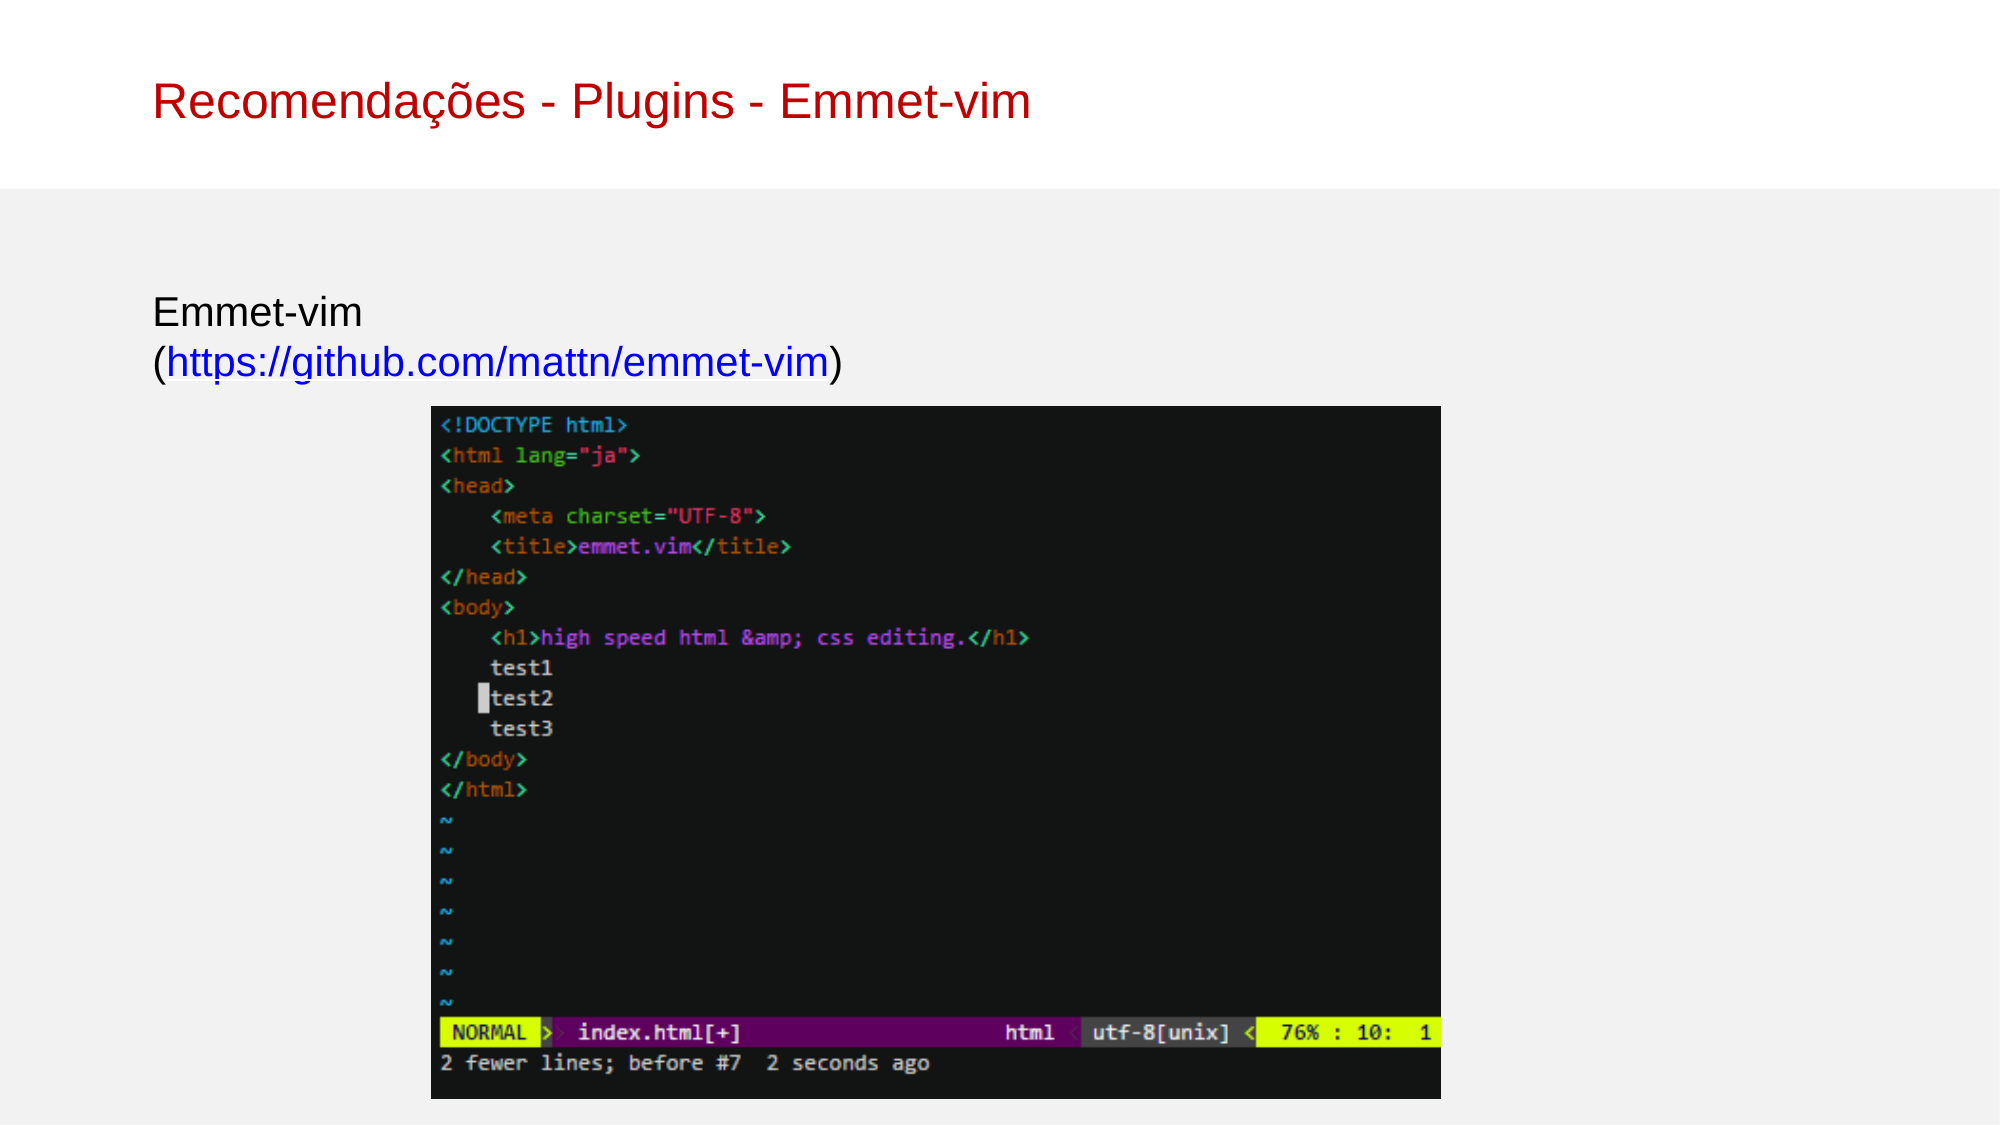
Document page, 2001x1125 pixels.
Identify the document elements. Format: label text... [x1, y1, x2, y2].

picture [431, 405, 1441, 1100]
text_box Emmet-vim (https://github.com/mattn/emmet-vim) [137, 277, 1863, 775]
text_box Recomendações - Plugins - Emmet-vim [137, 59, 1863, 137]
